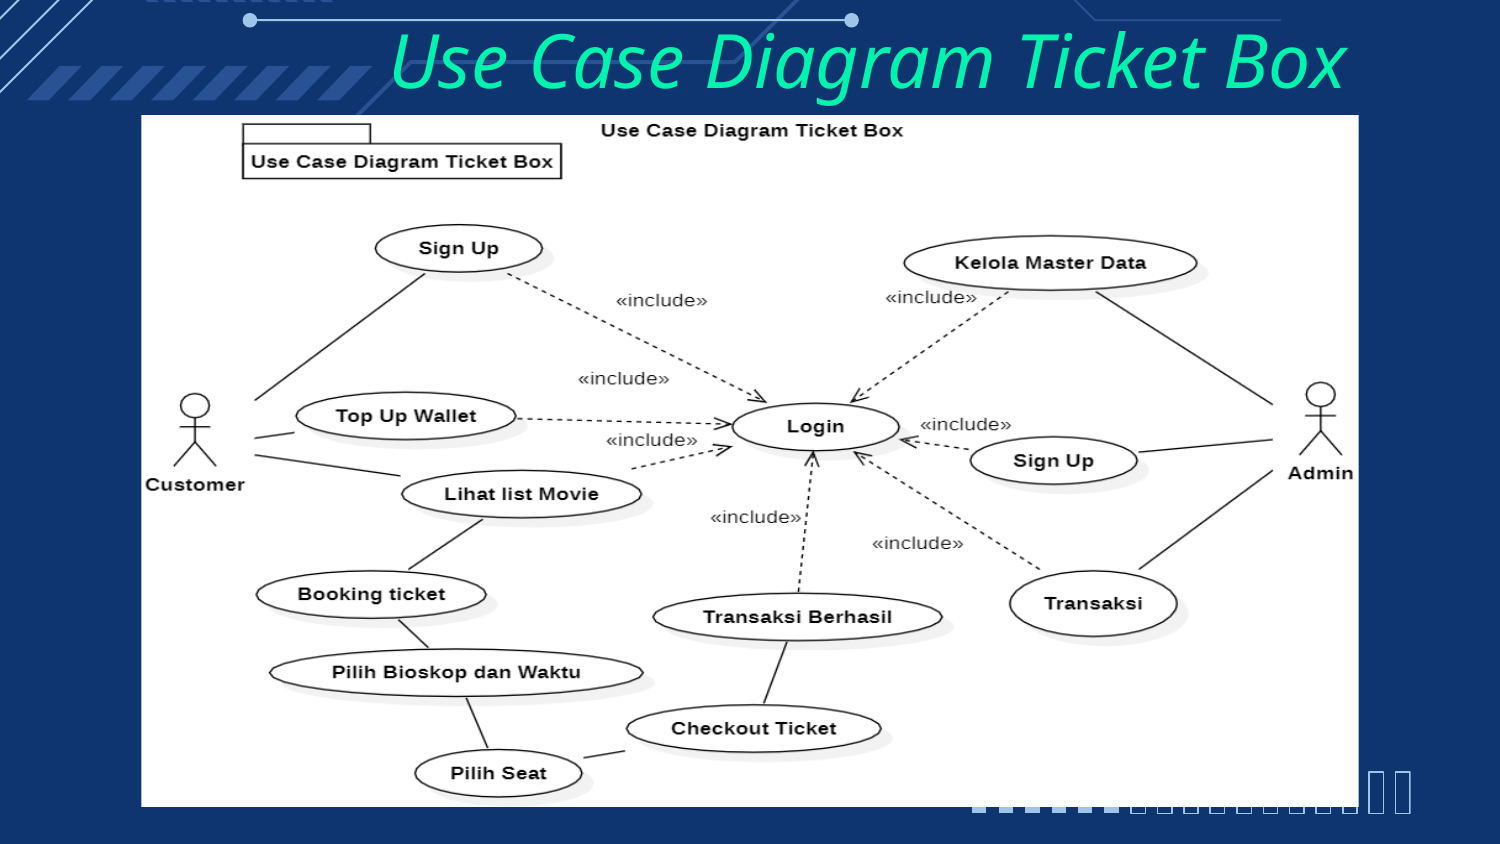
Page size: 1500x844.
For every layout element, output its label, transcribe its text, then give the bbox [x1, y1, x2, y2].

title Use Case Diagram Ticket Box [236, 13, 1500, 94]
picture [141, 115, 1359, 807]
